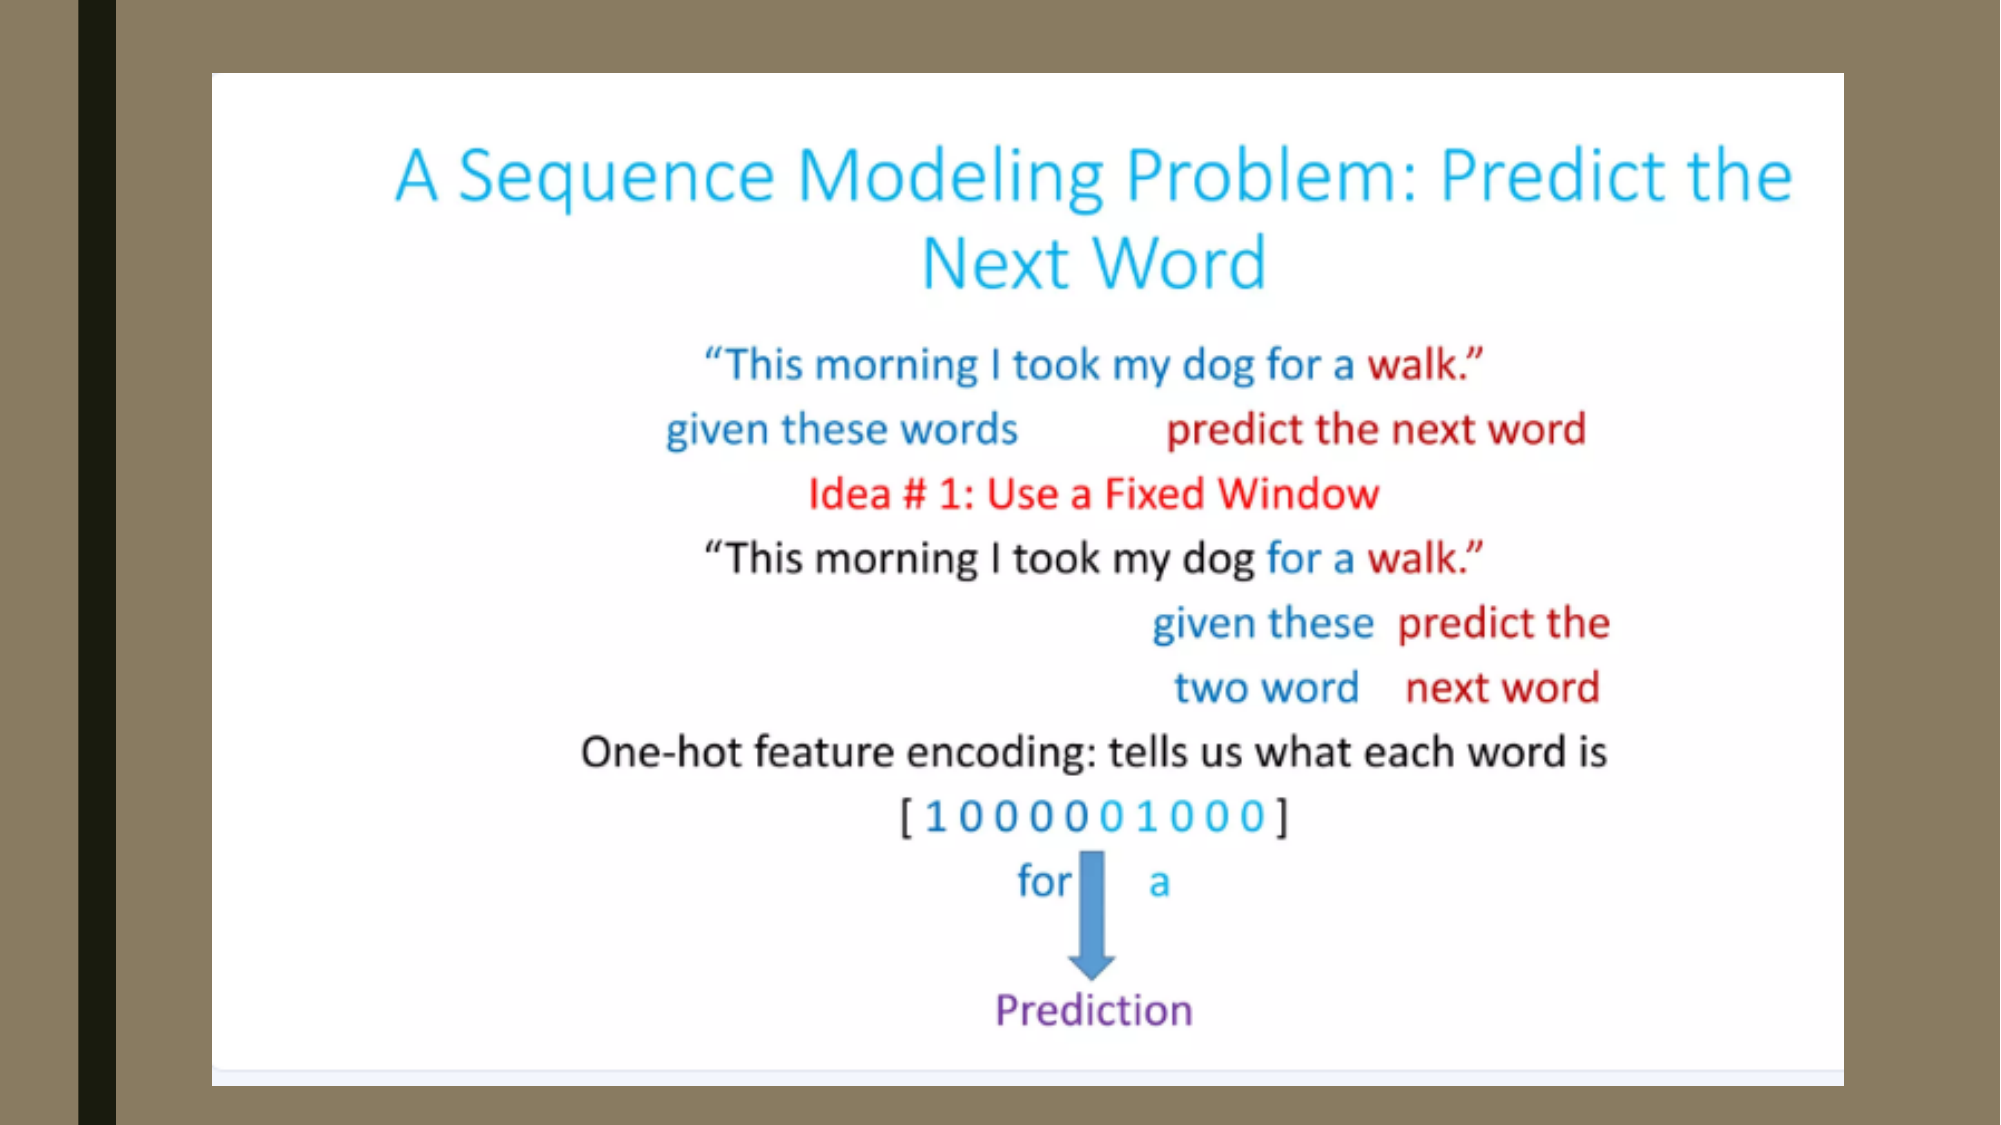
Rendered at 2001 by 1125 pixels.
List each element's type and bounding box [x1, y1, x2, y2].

picture [212, 73, 1844, 1086]
